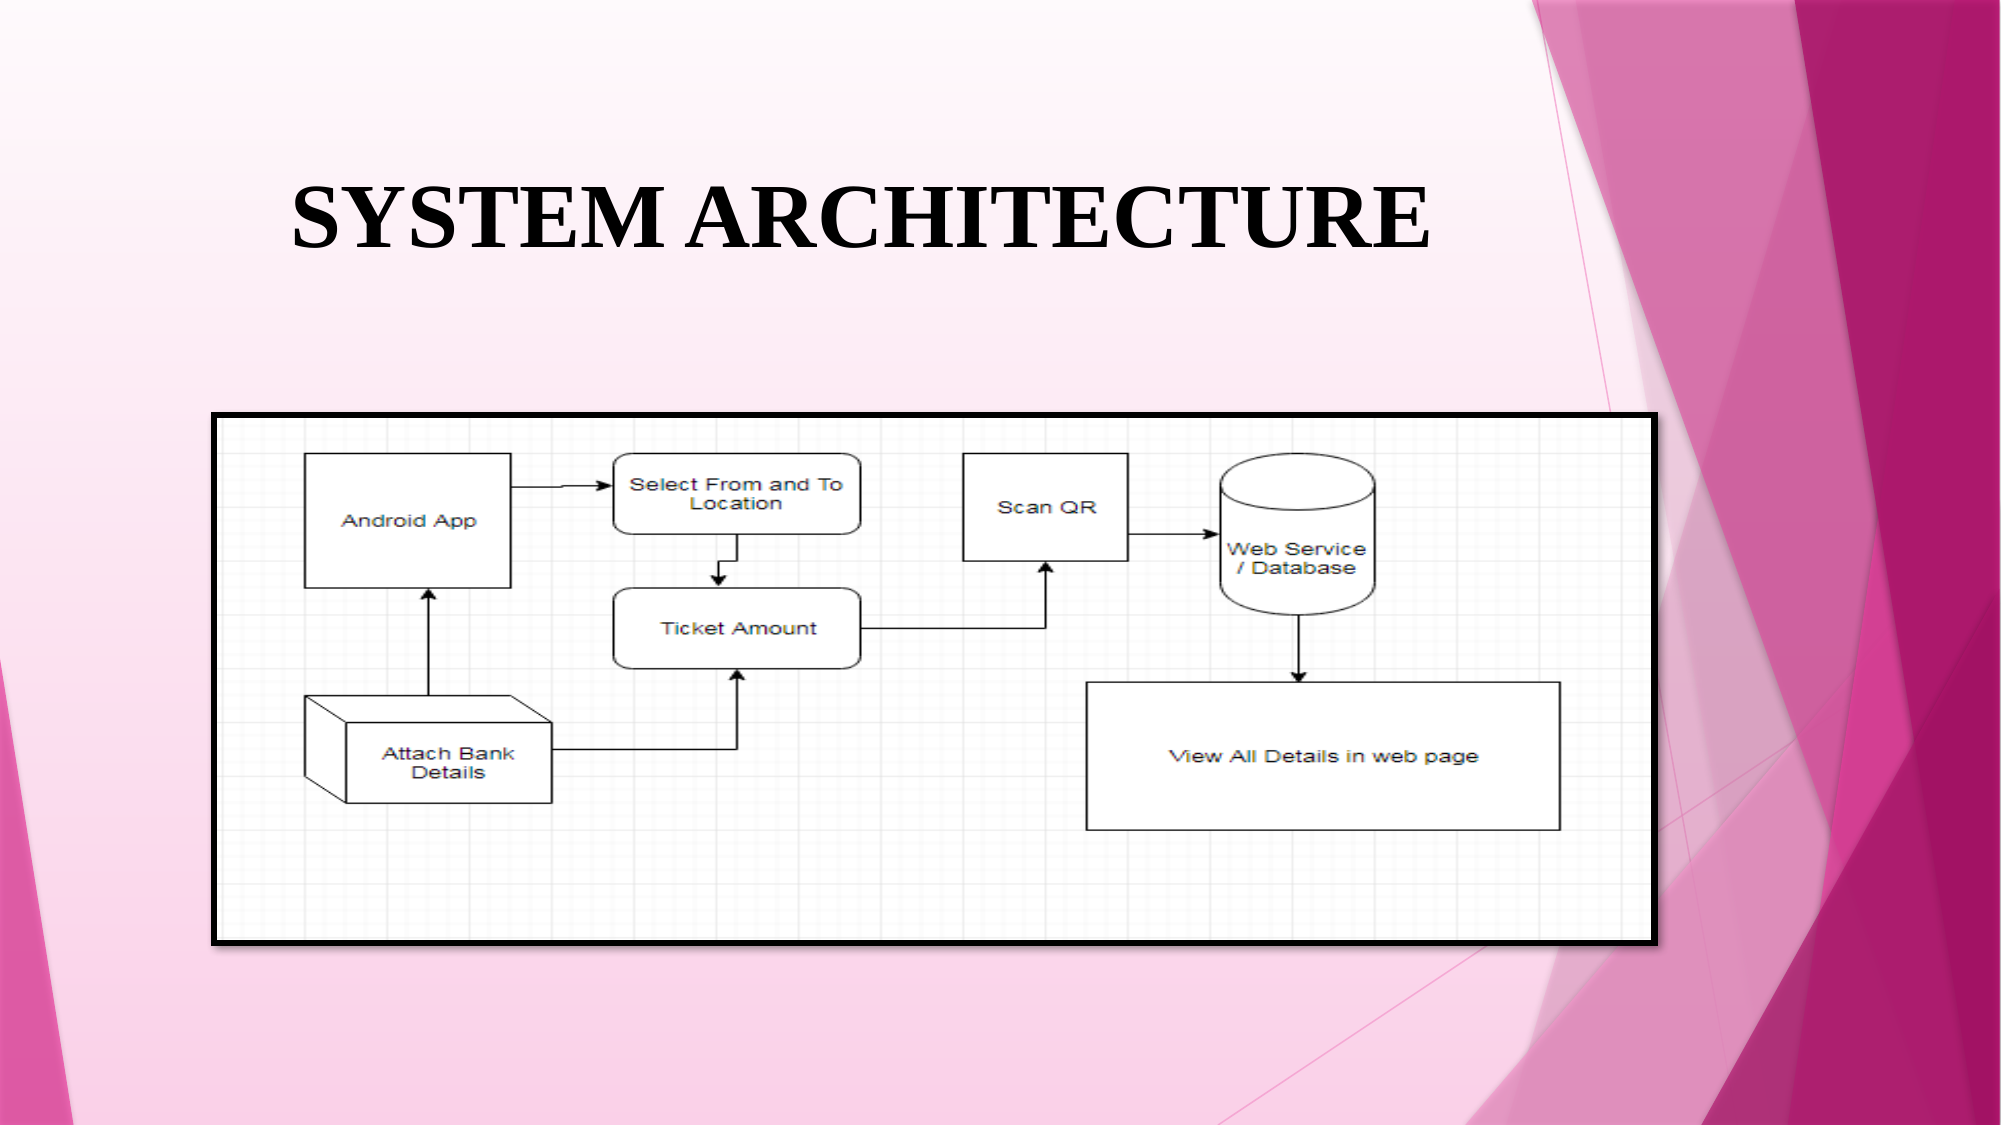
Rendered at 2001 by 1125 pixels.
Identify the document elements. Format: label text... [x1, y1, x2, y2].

picture [216, 417, 1652, 941]
text_box SYSTEM ARCHITECTURE [275, 148, 1594, 274]
